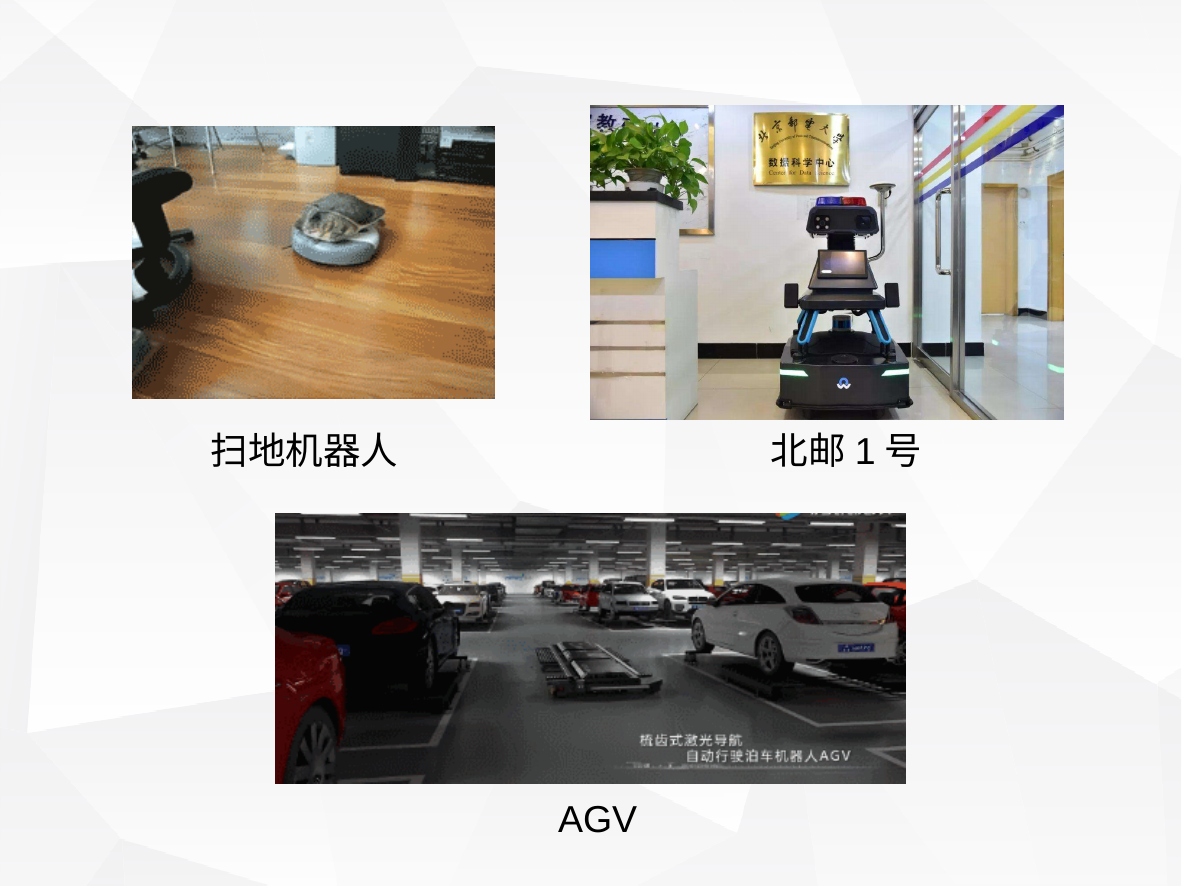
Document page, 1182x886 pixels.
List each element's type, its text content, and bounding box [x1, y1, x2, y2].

text_box AGV [543, 787, 697, 848]
picture [0, 0, 1182, 886]
text_box 北邮1号 [755, 420, 981, 479]
text_box 扫地机器人 [195, 419, 421, 479]
